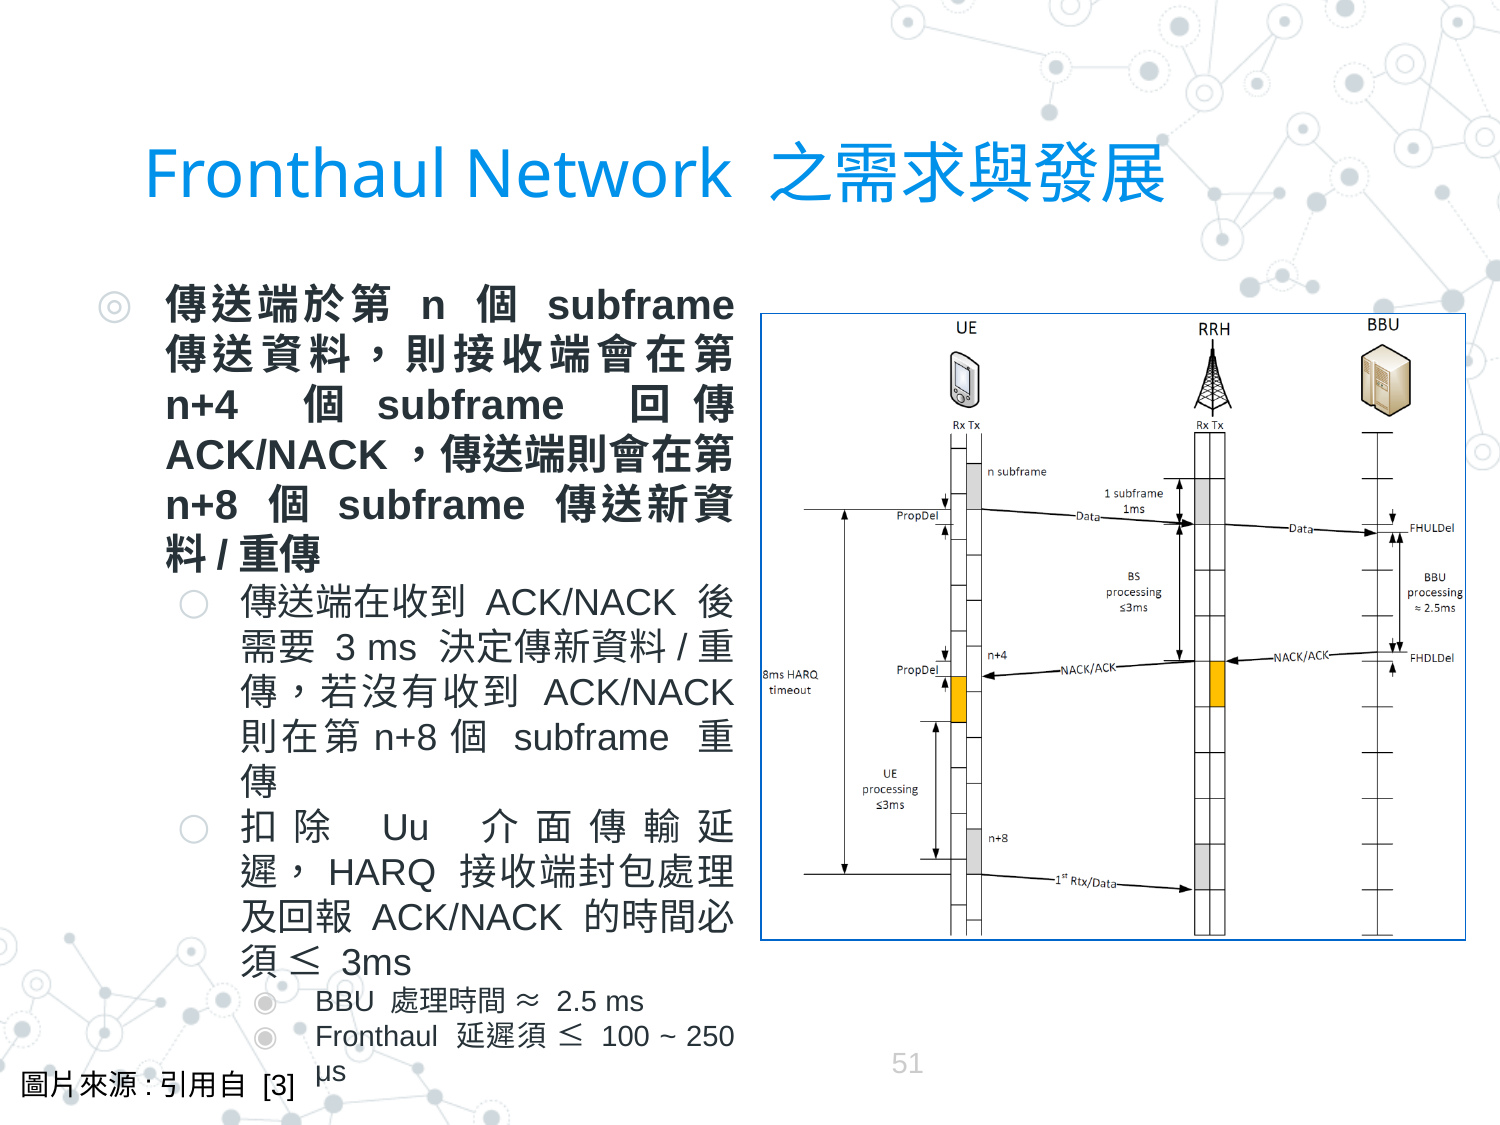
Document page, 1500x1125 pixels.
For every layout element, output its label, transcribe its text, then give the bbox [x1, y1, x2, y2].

list 傳送端於第 n 個 subframe 傳送資料，則接收端會在第 n+4 個subframe 回傳 ACK/NACK，傳送端則會在第 n+8 個 subframe 傳送新資料/重傳 傳送端在收到 ACK/NACK 後需要 3 ms 決定傳新資料/重傳，若沒有收到 ACK/NACK 則在第n+8個 subframe 重傳 扣除 Uu 介面傳輸延遲，HARQ 接收端封包處理及回報 ACK/NACK 的時間必須 ≤ 3ms BBU 處理時間 ≈ 2.5 ms Fronthaul 延遲須 ≤ 100 ~ 250 μs [75, 262, 750, 1005]
title Fronthaul Network 之需求與發展 [128, 71, 1372, 226]
slide_number 51 [589, 1023, 940, 1102]
picture [0, 0, 1500, 1125]
text_box 圖片來源:引用自 [3] [5, 1058, 384, 1109]
